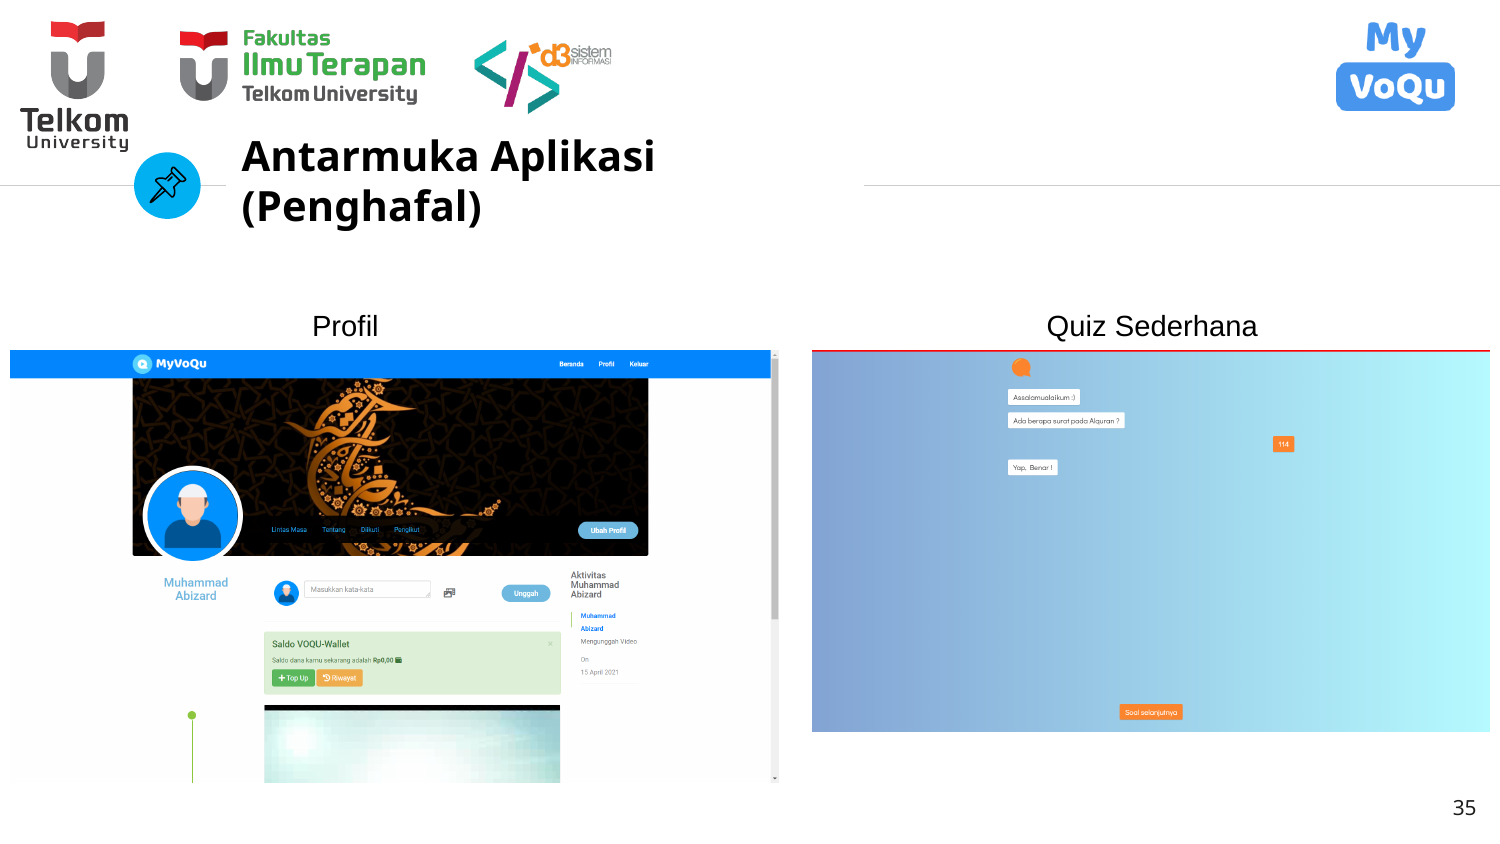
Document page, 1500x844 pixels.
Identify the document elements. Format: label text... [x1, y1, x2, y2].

picture [445, 0, 645, 141]
text_box Profil [297, 299, 394, 348]
picture [20, 21, 128, 152]
title Antarmuka Aplikasi (Penghafal) [226, 143, 863, 215]
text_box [150, 166, 186, 203]
picture [812, 350, 1490, 732]
picture [1336, 0, 1455, 111]
picture [10, 350, 779, 783]
text_box Quiz Sederhana [1031, 299, 1274, 348]
slide_number 35 [1401, 779, 1492, 844]
picture [163, 13, 442, 118]
